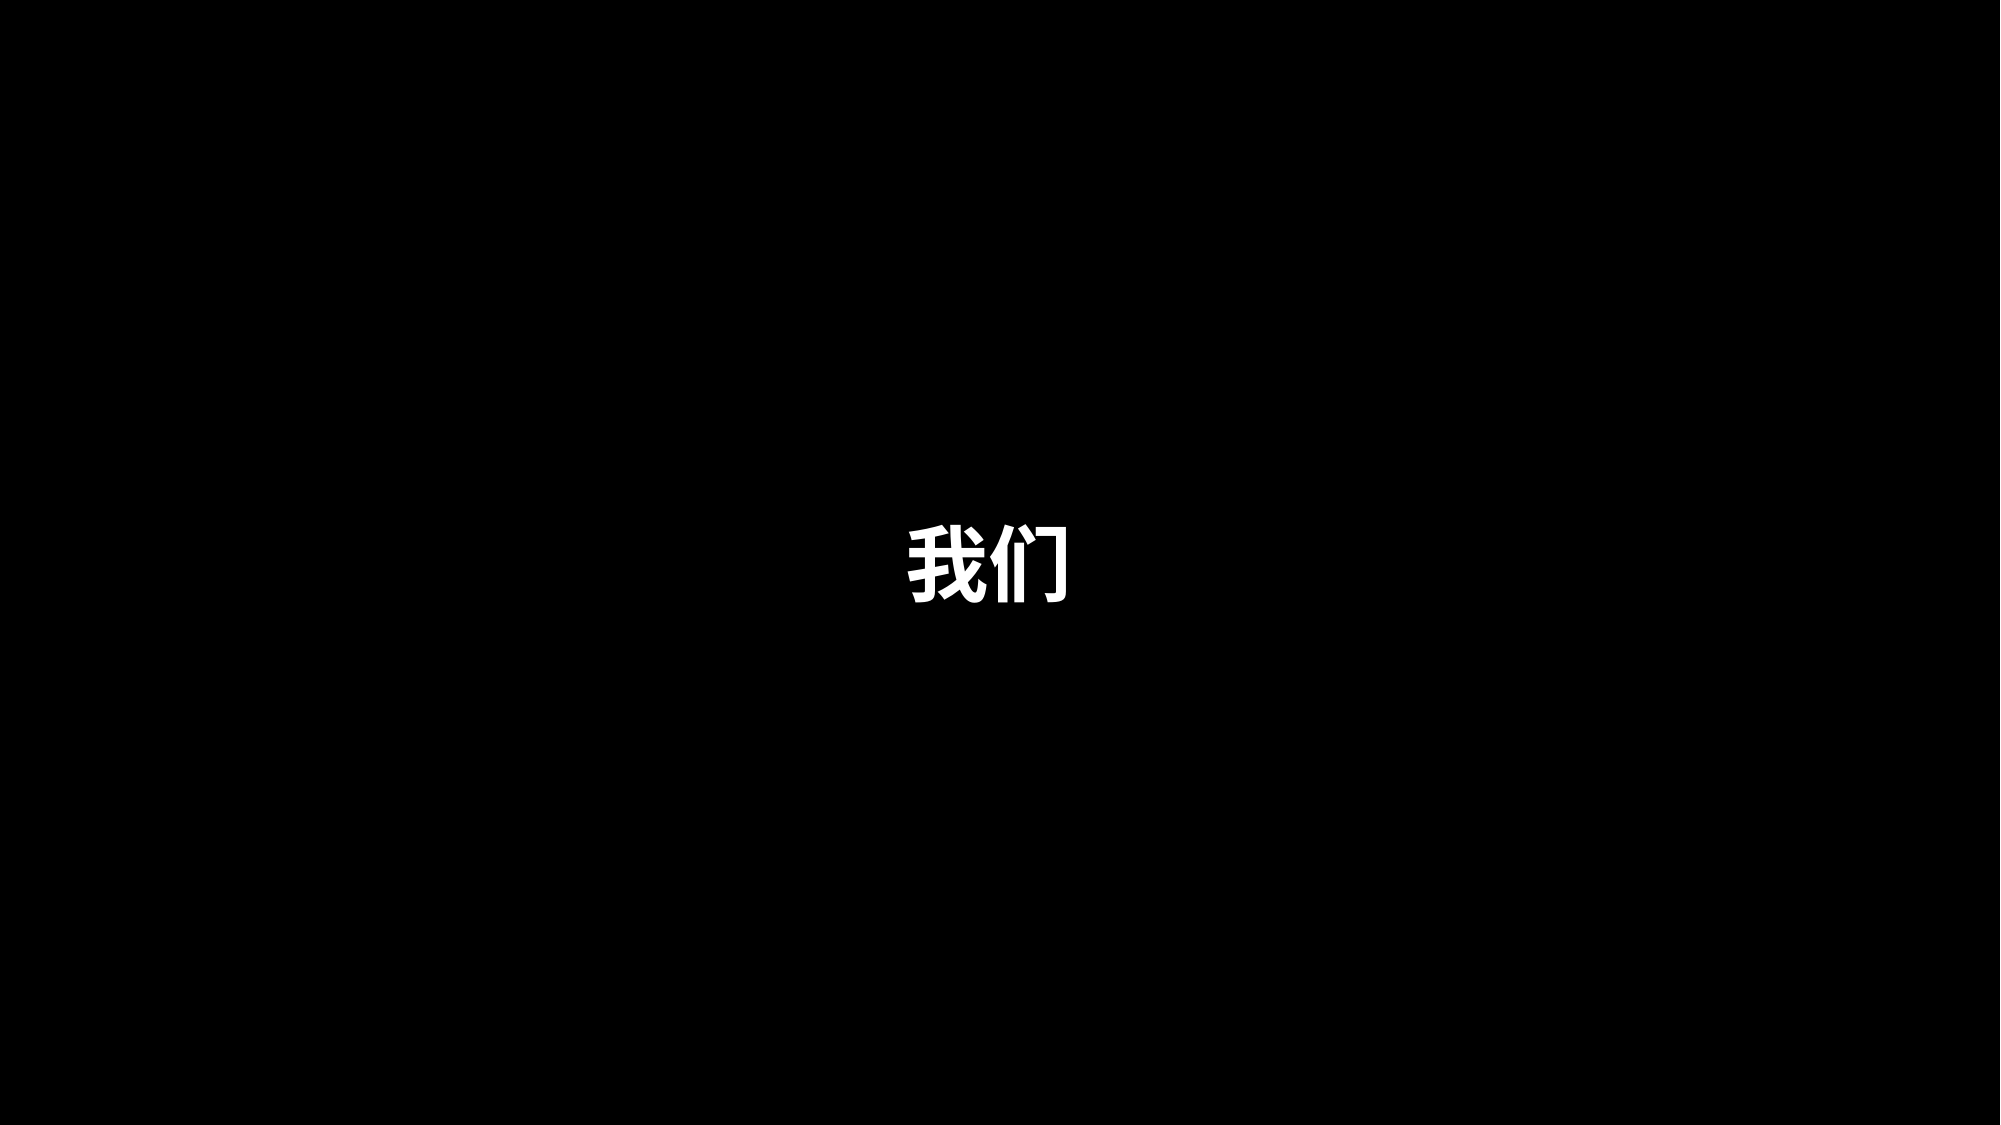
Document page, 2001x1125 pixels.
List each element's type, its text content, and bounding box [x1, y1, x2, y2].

text_box 我们 [890, 504, 1110, 620]
